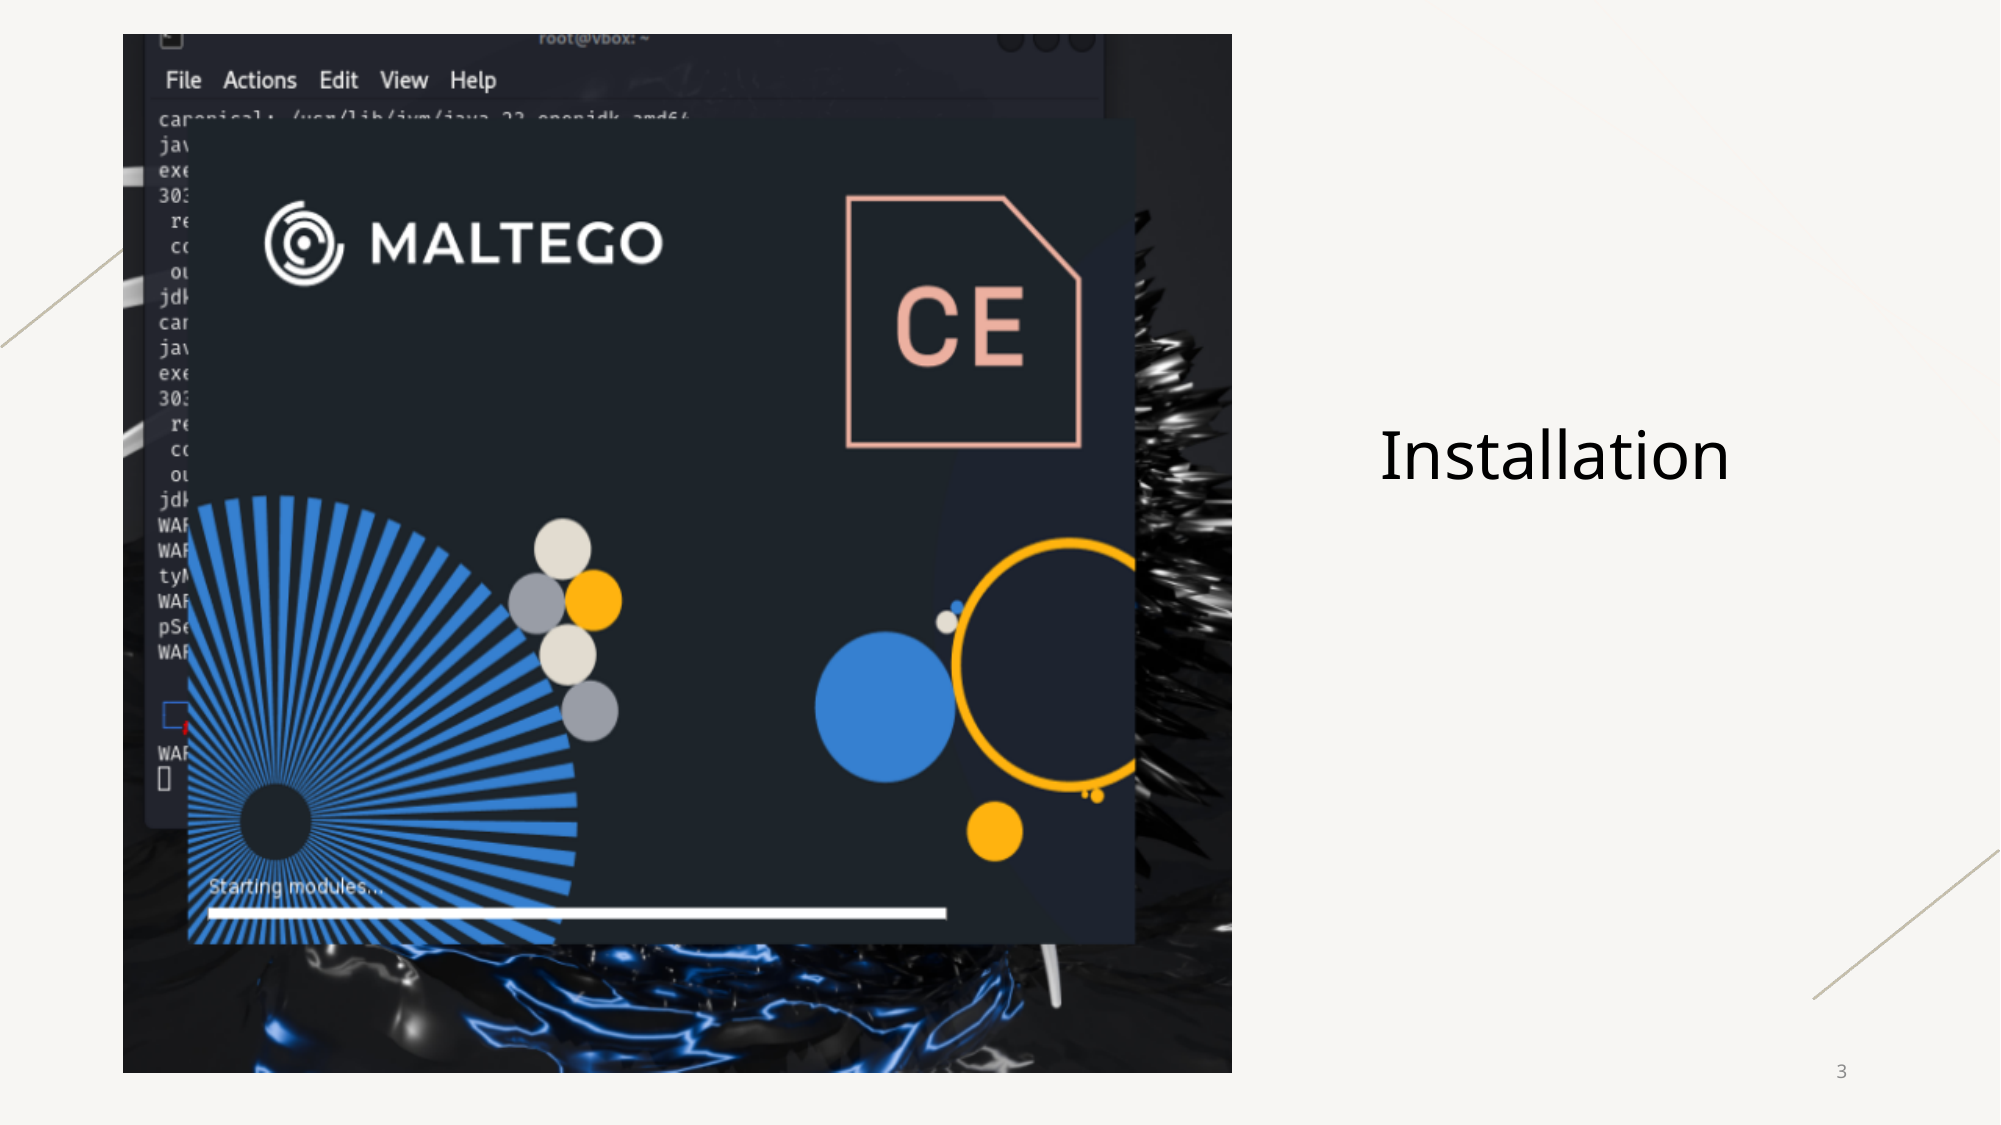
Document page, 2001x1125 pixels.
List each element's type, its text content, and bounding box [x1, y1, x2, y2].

picture [0, 34, 1232, 1073]
text_box Installation [1365, 406, 1748, 501]
slide_number 3 [1412, 1042, 1863, 1103]
picture [1812, 849, 2000, 1000]
